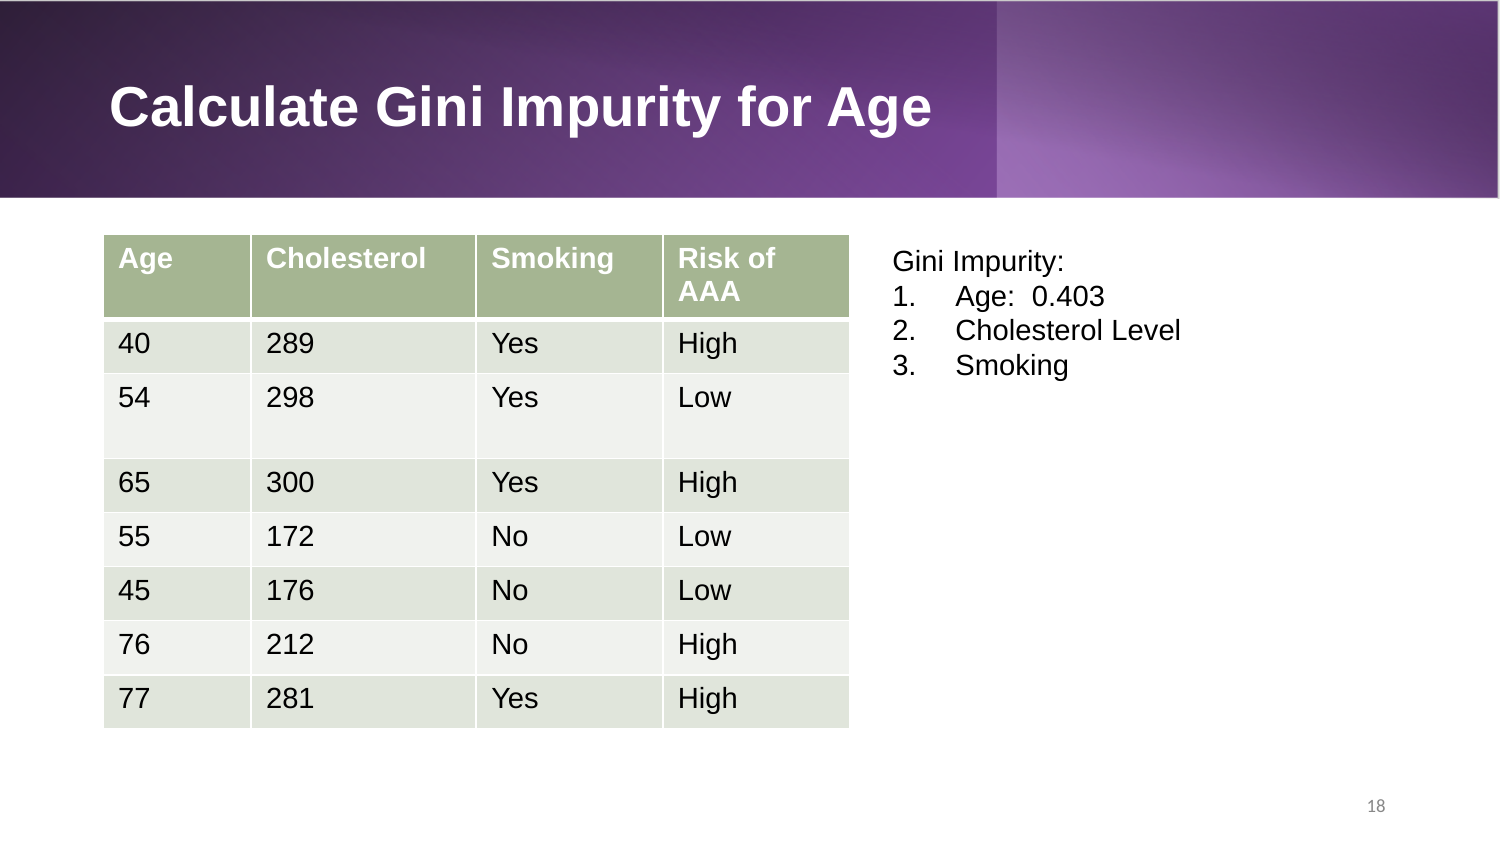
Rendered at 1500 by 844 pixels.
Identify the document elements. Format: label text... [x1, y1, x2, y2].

picture [0, 0, 1500, 199]
table_header Cholesterol [252, 235, 475, 317]
table_cell 76 [104, 621, 250, 674]
table_cell Yes [477, 374, 662, 458]
table_cell 54 [104, 374, 250, 458]
table_cell Yes [477, 459, 662, 512]
table_cell 172 [252, 513, 475, 566]
table_cell 55 [104, 513, 250, 566]
table_cell 300 [252, 459, 475, 512]
table_cell Low [664, 374, 849, 458]
table_cell 289 [252, 322, 475, 373]
table_cell Yes [477, 322, 662, 373]
table_cell No [477, 567, 662, 620]
table_cell 281 [252, 676, 475, 728]
slide_number 18 [1059, 782, 1397, 827]
table_cell 65 [104, 459, 250, 512]
table_cell No [477, 513, 662, 566]
table_cell High [664, 322, 849, 373]
table_cell 45 [104, 567, 250, 620]
table_cell Yes [477, 676, 662, 728]
table_cell High [664, 621, 849, 674]
table_cell Low [664, 567, 849, 620]
text_box Gini Impurity: Age: 0.403 Cholesterol Level Smoking [877, 234, 1421, 424]
table_cell 212 [252, 621, 475, 674]
table_header Risk of AAA [664, 235, 849, 317]
table_header Age [104, 235, 250, 317]
table_cell High [664, 459, 849, 512]
table_cell Low [664, 513, 849, 566]
table_cell 77 [104, 676, 250, 728]
table_cell High [664, 676, 849, 728]
table_header Smoking [477, 235, 662, 317]
table_cell No [477, 621, 662, 674]
table_cell 176 [252, 567, 475, 620]
table_cell 40 [104, 322, 250, 373]
table_cell 298 [252, 374, 475, 458]
